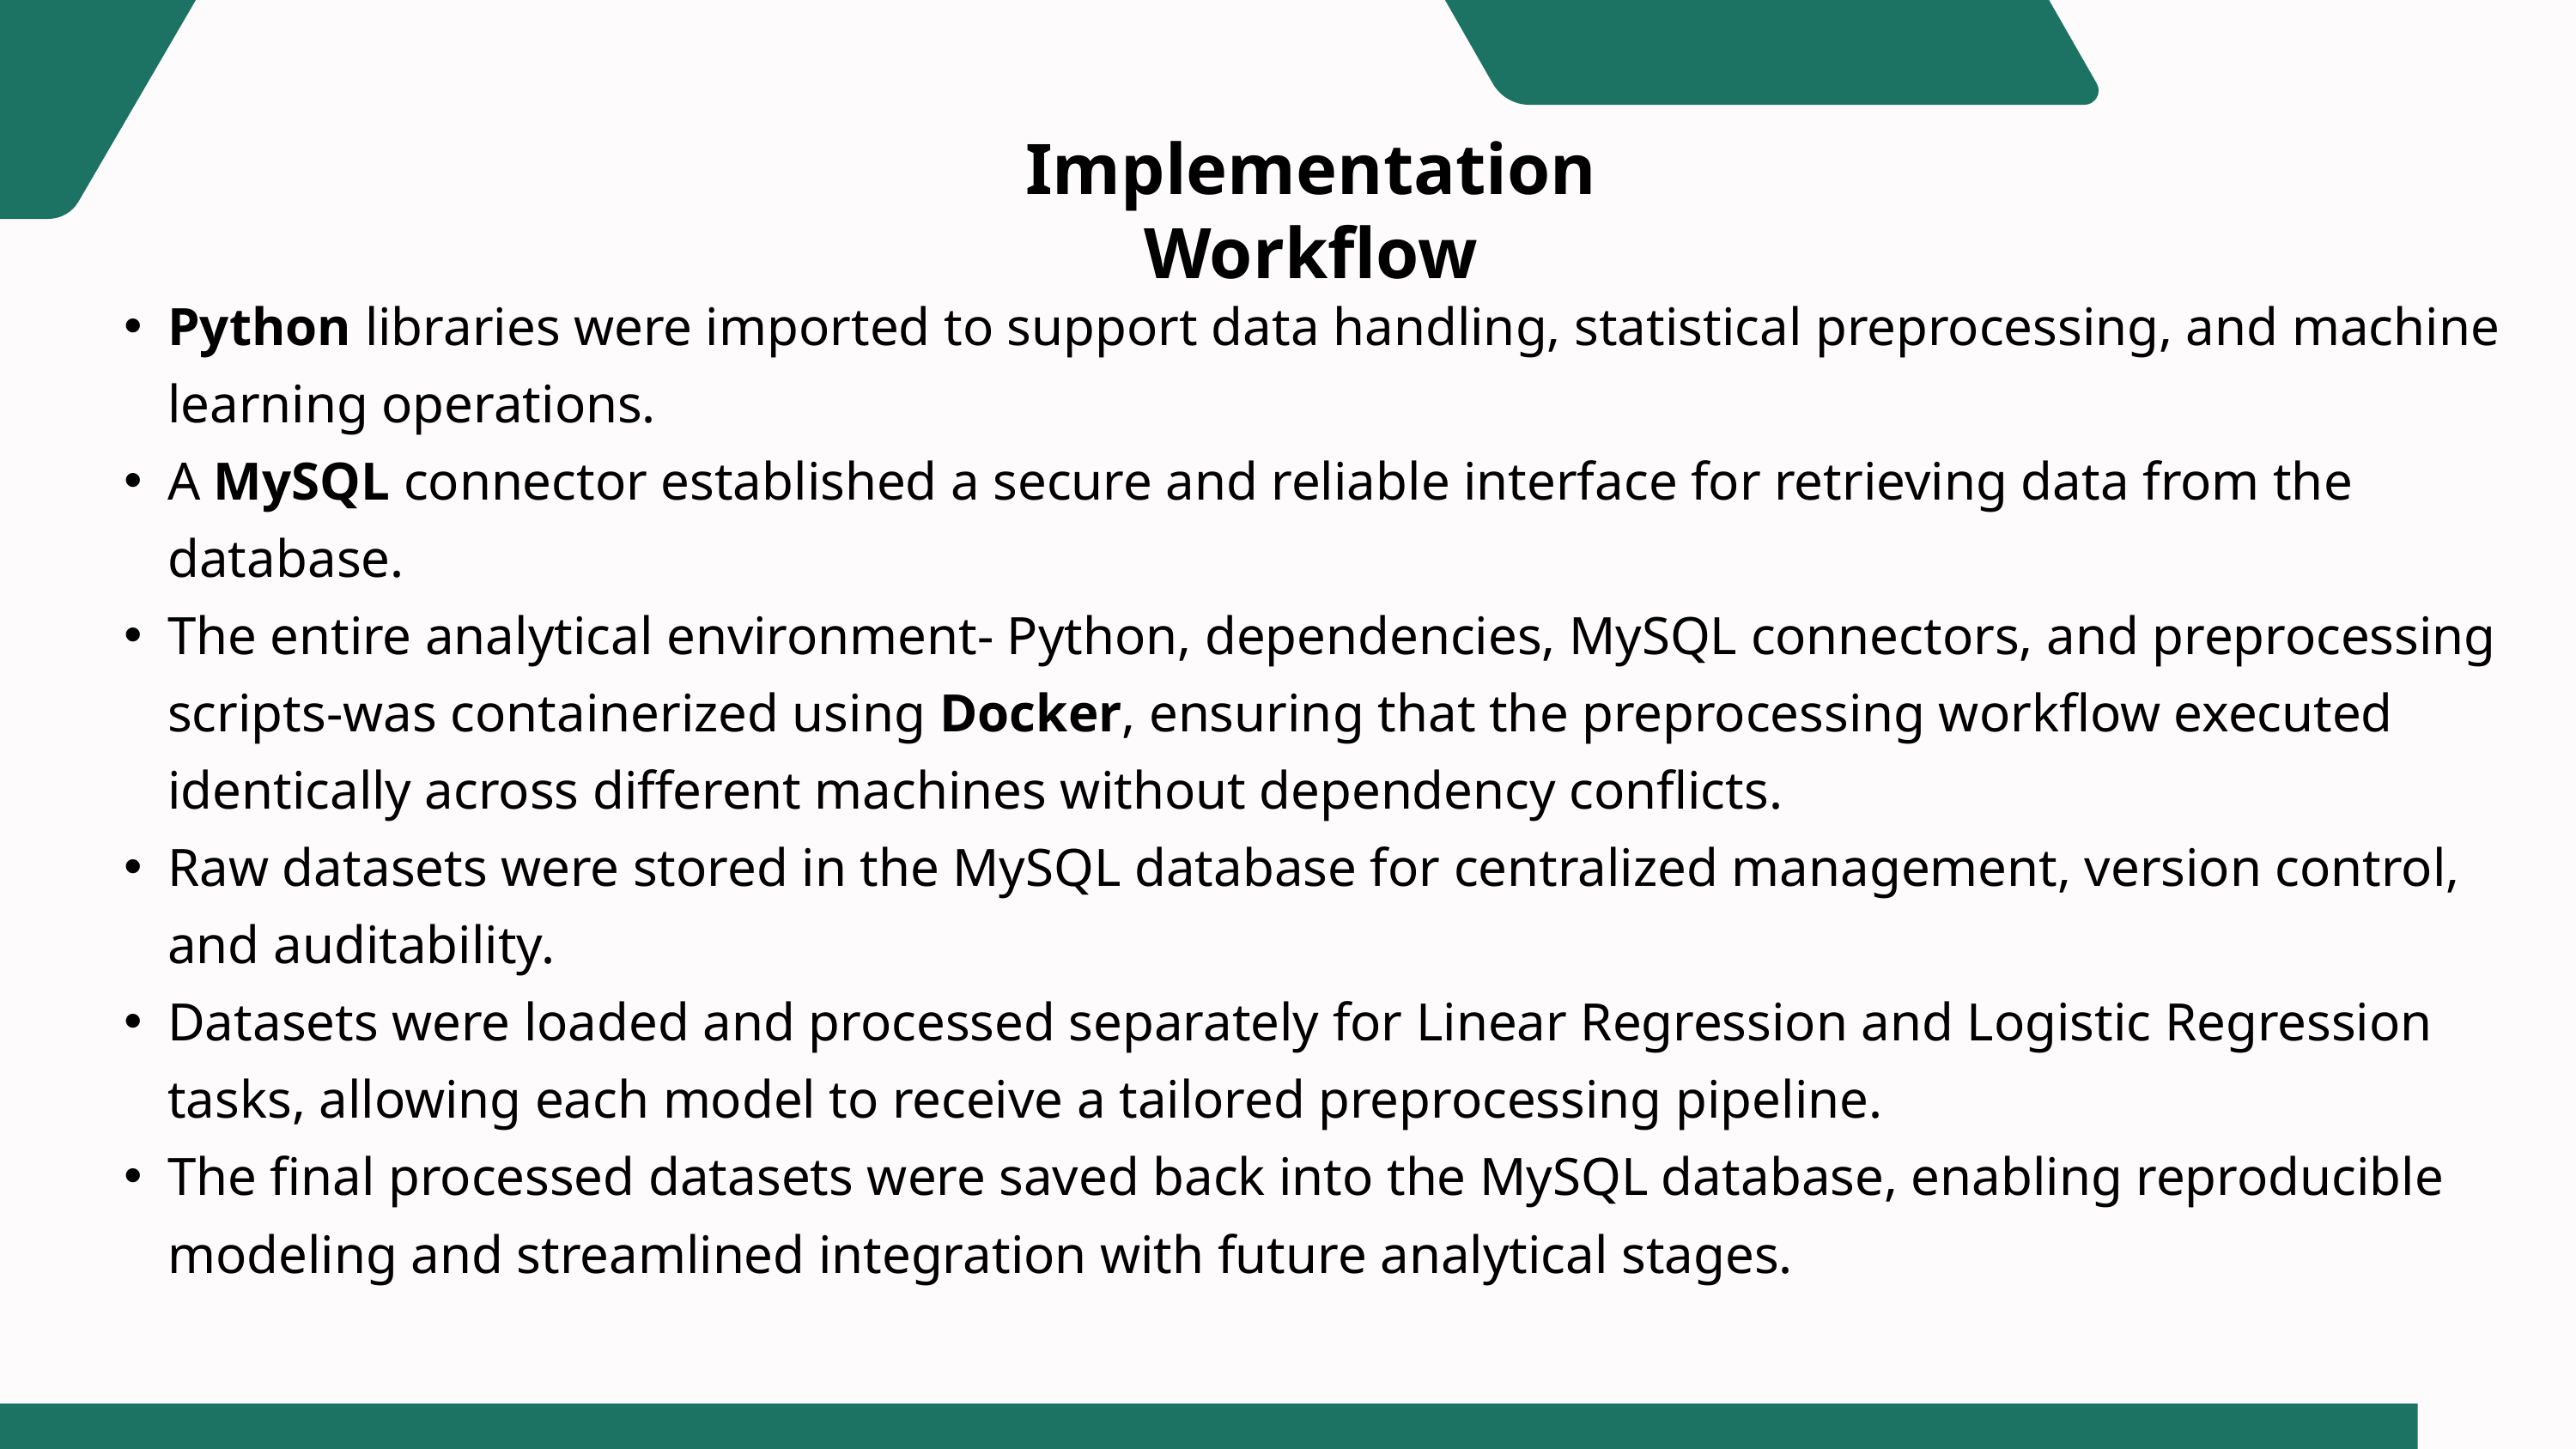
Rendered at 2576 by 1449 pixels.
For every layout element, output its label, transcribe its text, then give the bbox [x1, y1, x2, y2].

text_box Implementation Workflow [915, 124, 1707, 278]
text_box Python libraries were imported to support data handling, statistical preprocessing, and machine learning operations. A MySQL connector established a secure and reliable interface for retrieving data from the database. The entire analytical environment- Python, dependencies, MySQL connectors, and preprocessing scripts-was containerized using Docker, ensuring that the preprocessing workflow executed identically across different machines without dependency conflicts. Raw datasets were stored in the MySQL database for centralized management, version control, and auditability. Datasets were loaded and processed separately for Linear Regression and Logistic Regression tasks, allowing each model to receive a tailored preprocessing pipeline. The final processed datasets were saved back into the MySQL database, enabling reproducible modeling and streamlined integration with future analytical stages. [80, 278, 2512, 1283]
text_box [1326, 0, 2110, 106]
text_box [0, 1404, 2418, 1449]
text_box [0, 0, 249, 220]
